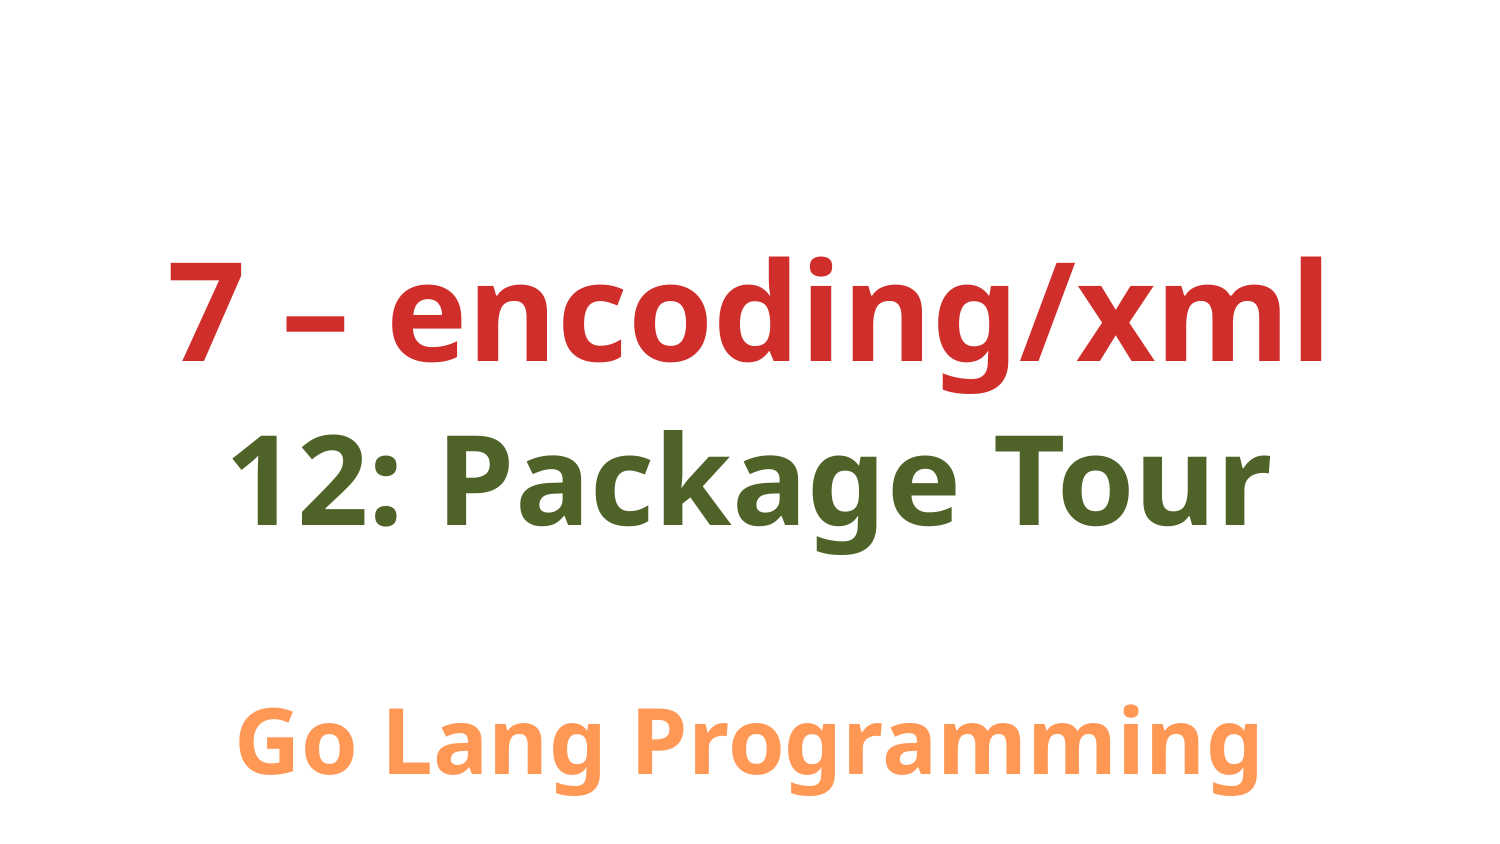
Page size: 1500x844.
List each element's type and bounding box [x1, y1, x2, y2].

text_box [0, 675, 1500, 801]
text_box [0, 216, 1500, 558]
